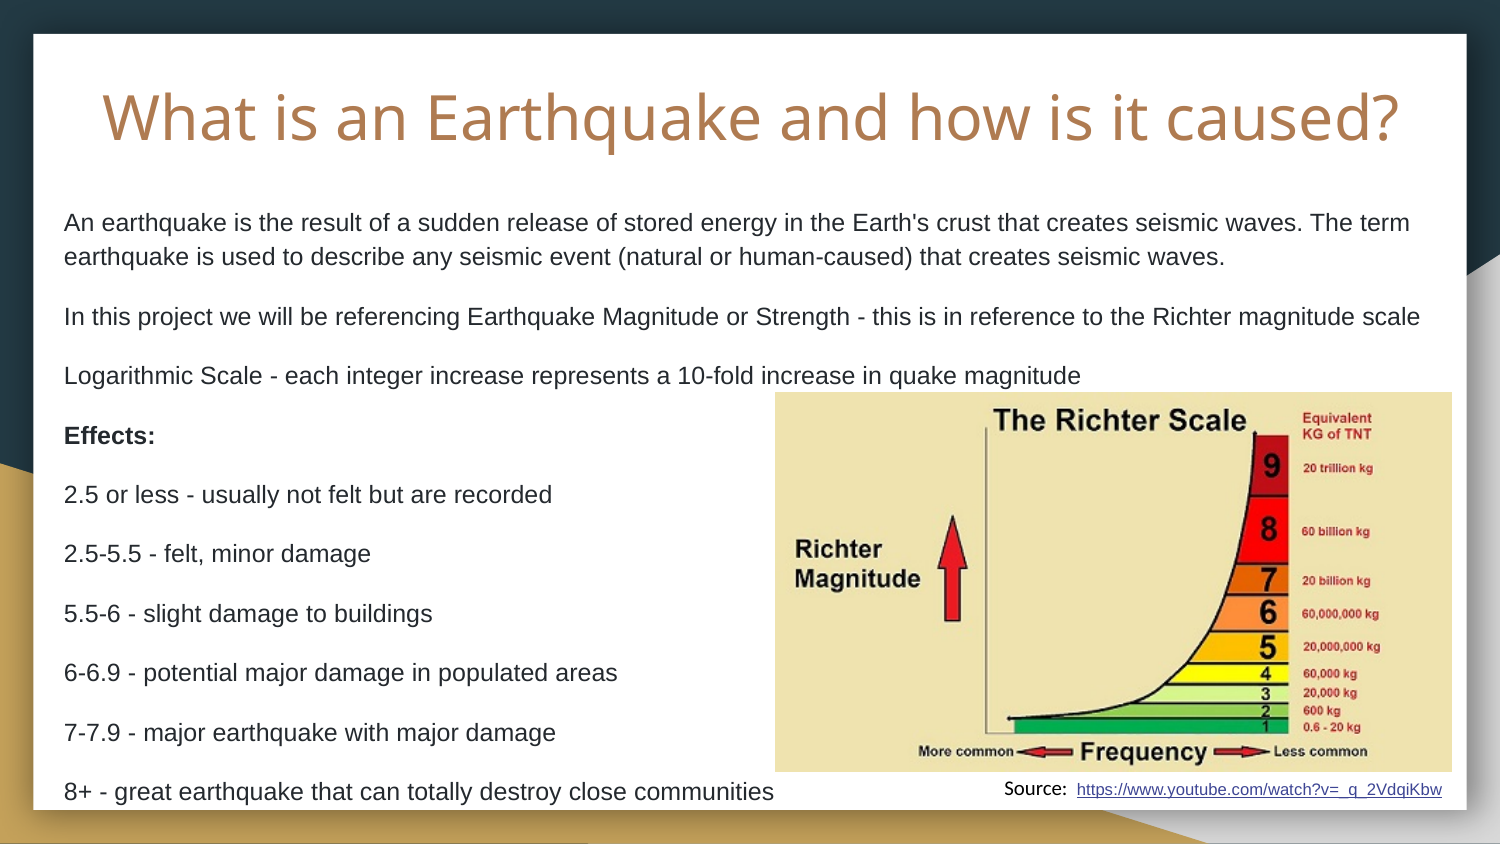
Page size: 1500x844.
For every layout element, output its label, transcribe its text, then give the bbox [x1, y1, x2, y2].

title What is an Earthquake and how is it caused? [87, 63, 1424, 186]
list An earthquake is the result of a sudden release of stored energy in the Earth's crust that creates seismic waves. The term earthquake is used to describe any seismic event (natural or human-caused) that creates seismic waves. In this project we will be referencing Earthquake Magnitude or Strength - this is in reference to the Richter magnitude scale Logarithmic Scale - each integer increase represents a 10-fold increase in quake magnitude Effects: 2.5 or less - usually not felt but are recorded 2.5-5.5 - felt, minor damage 5.5-6 - slight damage to buildings 6-6.9 - potential major damage in populated areas 7-7.9 - major earthquake with major damage 8+ - great earthquake that can totally destroy close communities [48, 186, 1452, 792]
text_box Source: https://www.youtube.com/watch?v=_q_2VdqiKbw [989, 759, 1467, 810]
picture [775, 391, 1452, 772]
